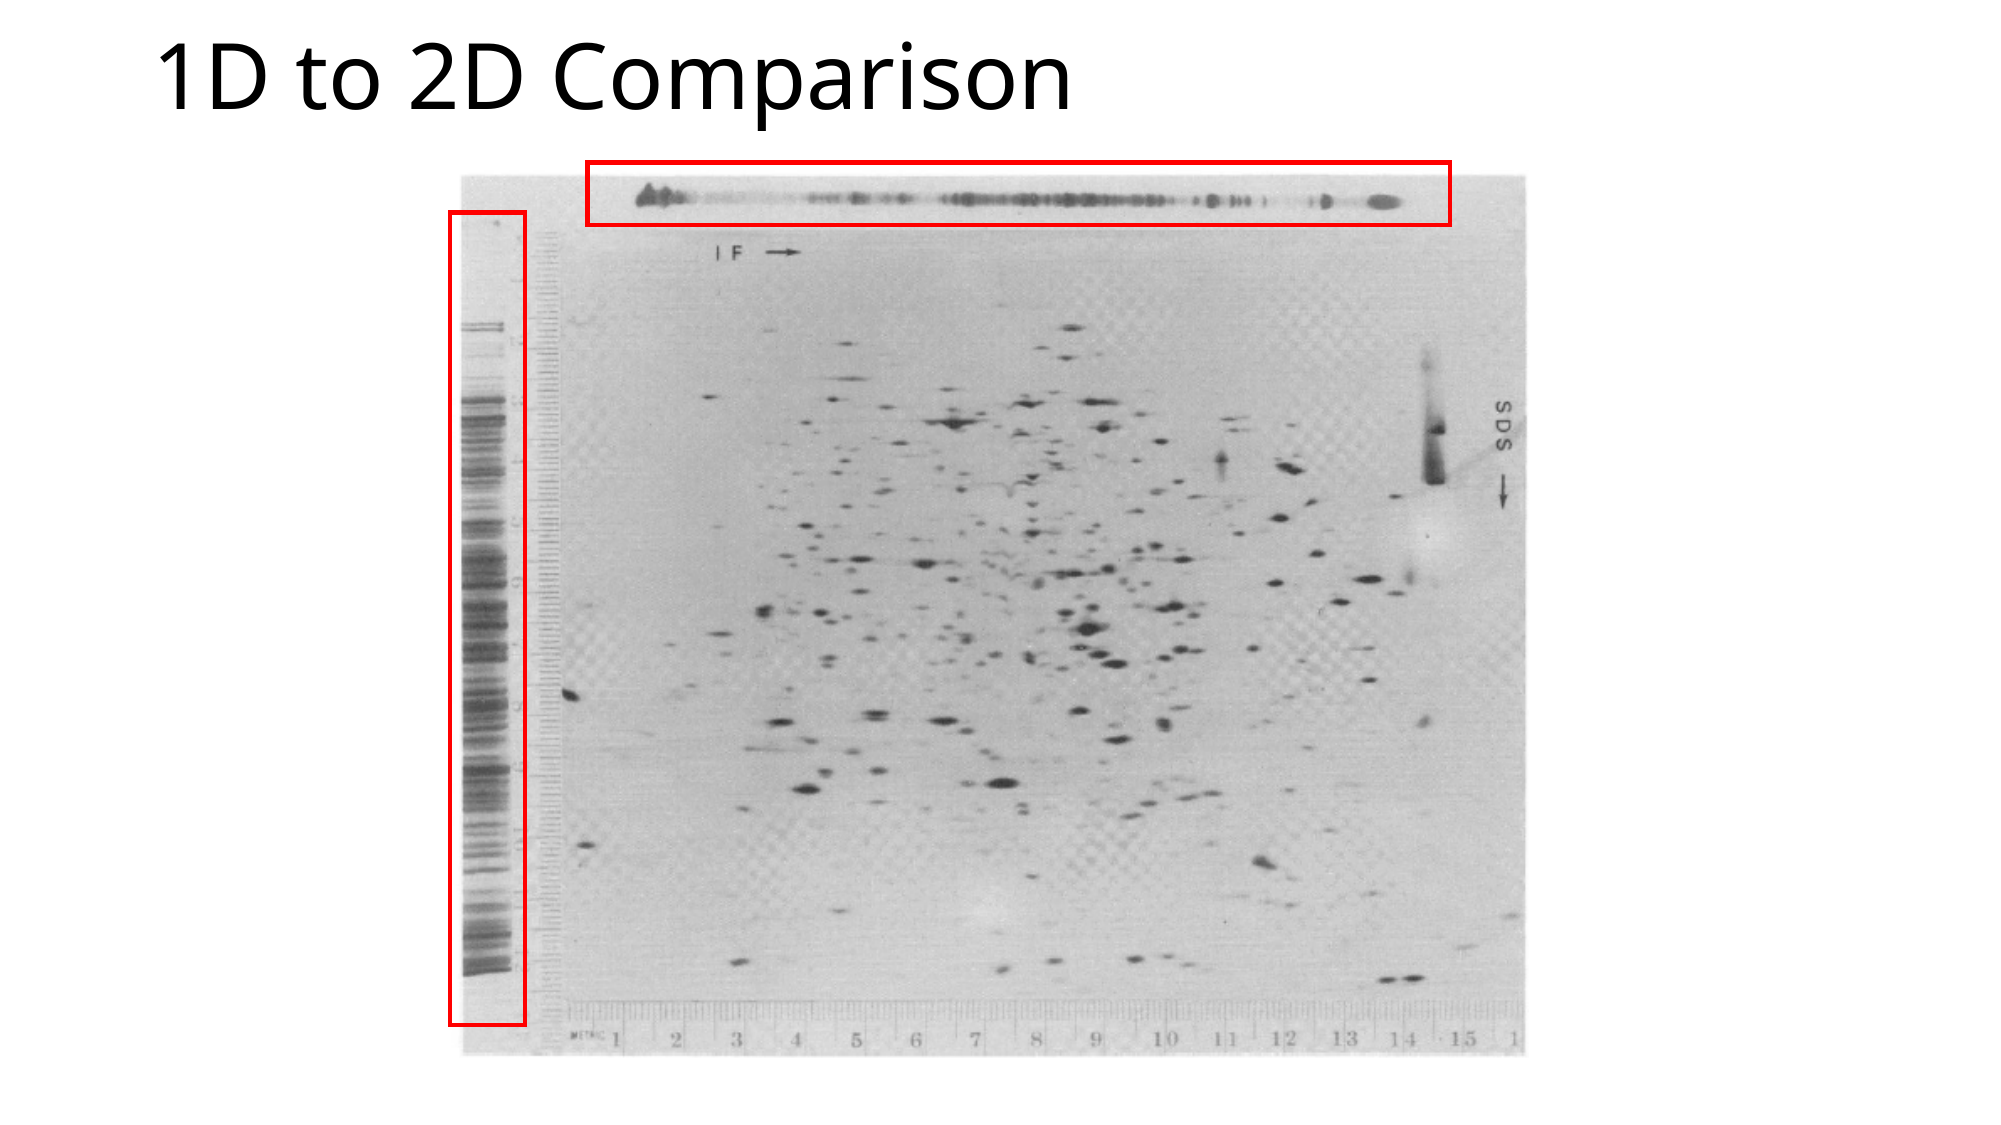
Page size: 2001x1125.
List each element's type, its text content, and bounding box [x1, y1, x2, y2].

text_box [587, 162, 1450, 170]
picture [449, 170, 1529, 1063]
title 1D to 2D Comparison [137, 0, 1863, 163]
